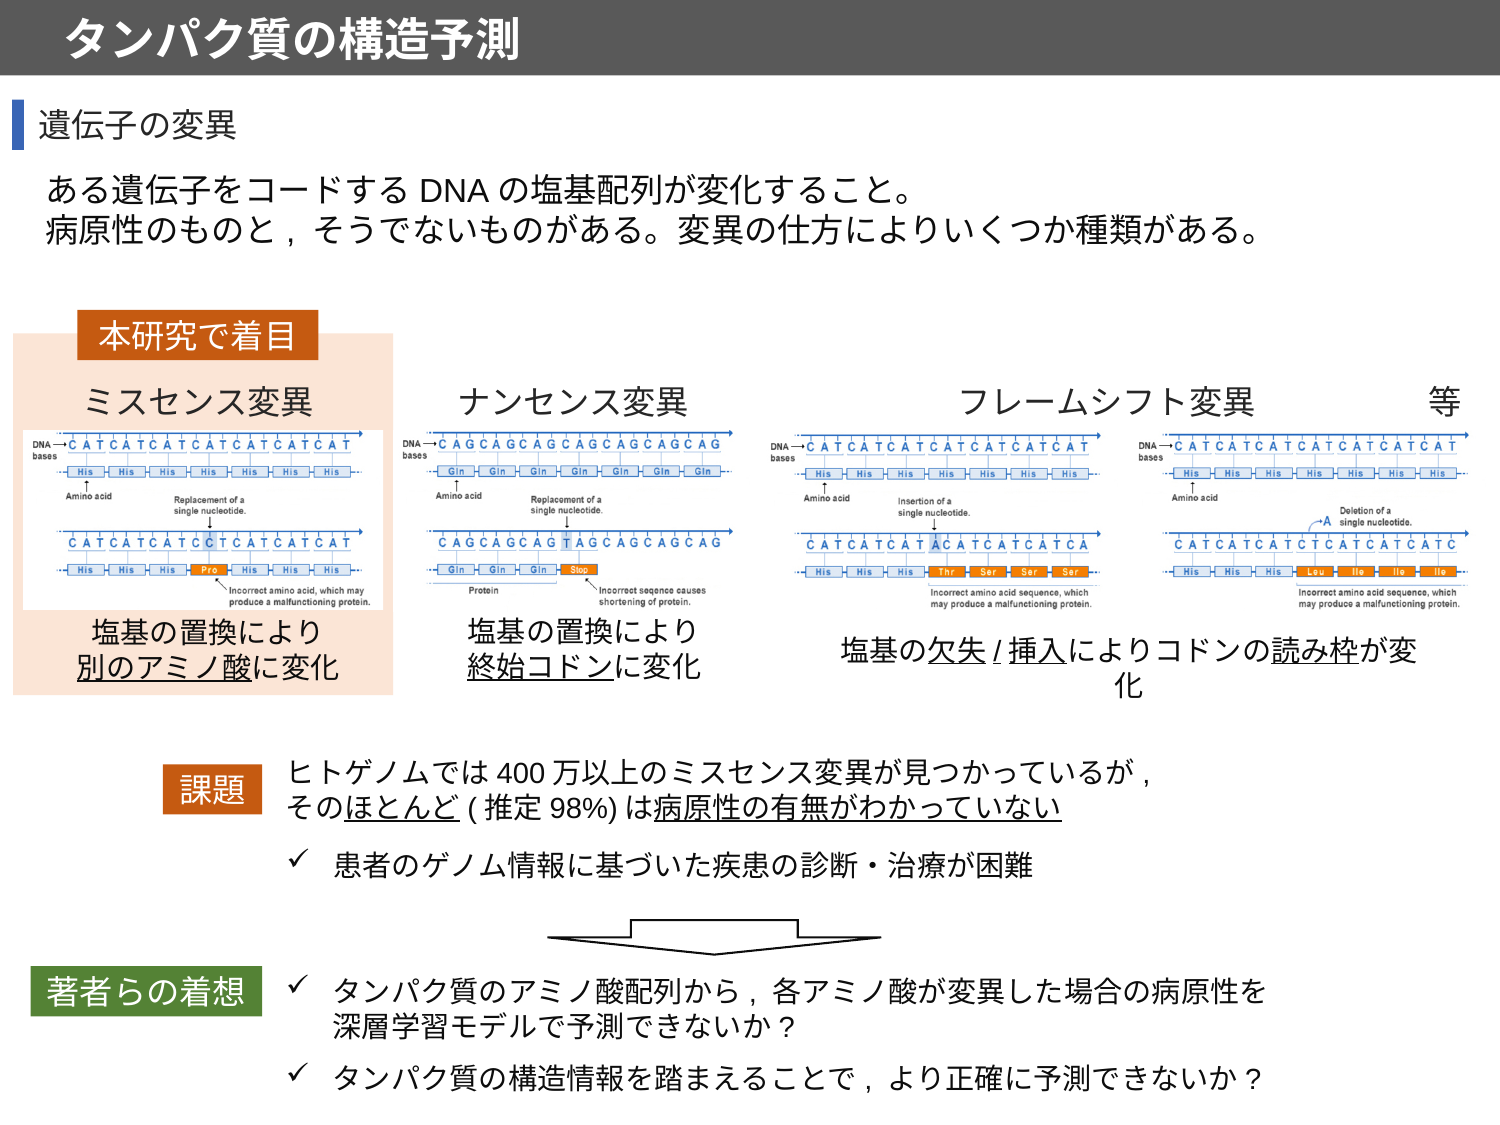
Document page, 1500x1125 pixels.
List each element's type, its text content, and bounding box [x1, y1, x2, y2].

text_box 塩基の置換により 別のアミノ酸に変化 [60, 610, 356, 692]
text_box ある遺伝子をコードするDNAの塩基配列が変化すること。 病原性のものと, そうでないものがある。変異の仕方によりいくつか種類がある。 [30, 161, 1372, 257]
text_box ヒトゲノムでは400万以上のミスセンス変異が見つかっているが, そのほとんど(推定98%)は病原性の有無がわかっていない [271, 747, 1415, 832]
text_box 課題 [162, 763, 263, 816]
text_box 著者らの着想 [30, 965, 263, 1017]
text_box 等 [1413, 373, 1477, 429]
text_box 患者のゲノム情報に基づいた疾患の診断・治療が困難 [271, 840, 1282, 890]
text_box 塩基の欠失/挿入によりコドンの読み枠が変化 [816, 624, 1442, 710]
text_box ナンセンス変異 [418, 373, 728, 429]
picture [393, 430, 754, 612]
text_box [12, 332, 394, 696]
text_box 本研究で着目 [76, 309, 319, 361]
picture [23, 430, 384, 610]
text_box 遺伝子の変異 [23, 96, 695, 152]
text_box タンパク質のアミノ酸配列から, 各アミノ酸が変異した場合の病原性を 深層学習モデルで予測できないか? タンパク質の構造情報を踏まえることで, より正確に予測できないか? [271, 965, 1443, 1103]
text_box [547, 919, 882, 956]
text_box 塩基の置換により 終始コドンに変化 [436, 612, 732, 691]
picture [1129, 430, 1490, 612]
text_box ミスセンス変異 [45, 373, 352, 429]
picture [761, 430, 1122, 612]
text_box [11, 99, 25, 151]
text_box フレームシフト変異 [891, 373, 1322, 429]
text_box タンパク質の構造予測 [0, 0, 1500, 76]
